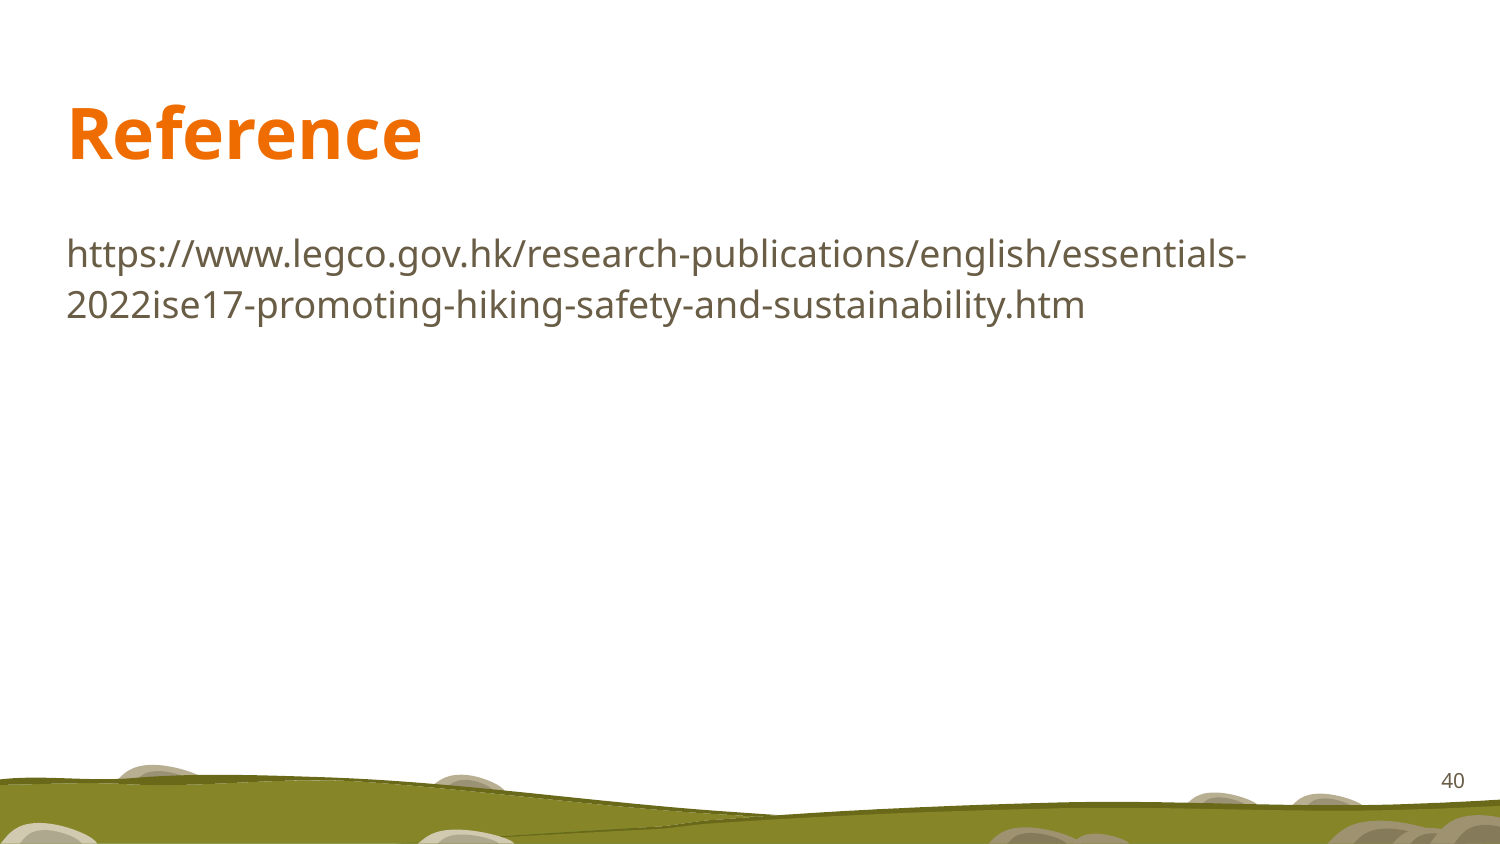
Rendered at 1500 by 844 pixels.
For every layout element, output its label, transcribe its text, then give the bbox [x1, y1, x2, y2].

slide_number 40 [1389, 749, 1480, 815]
title Reference [51, 72, 1449, 189]
list https://www.legco.gov.hk/research-publications/english/essentials-2022ise17-promoting-hiking-safety-and-sustainability.htm [51, 207, 1449, 750]
